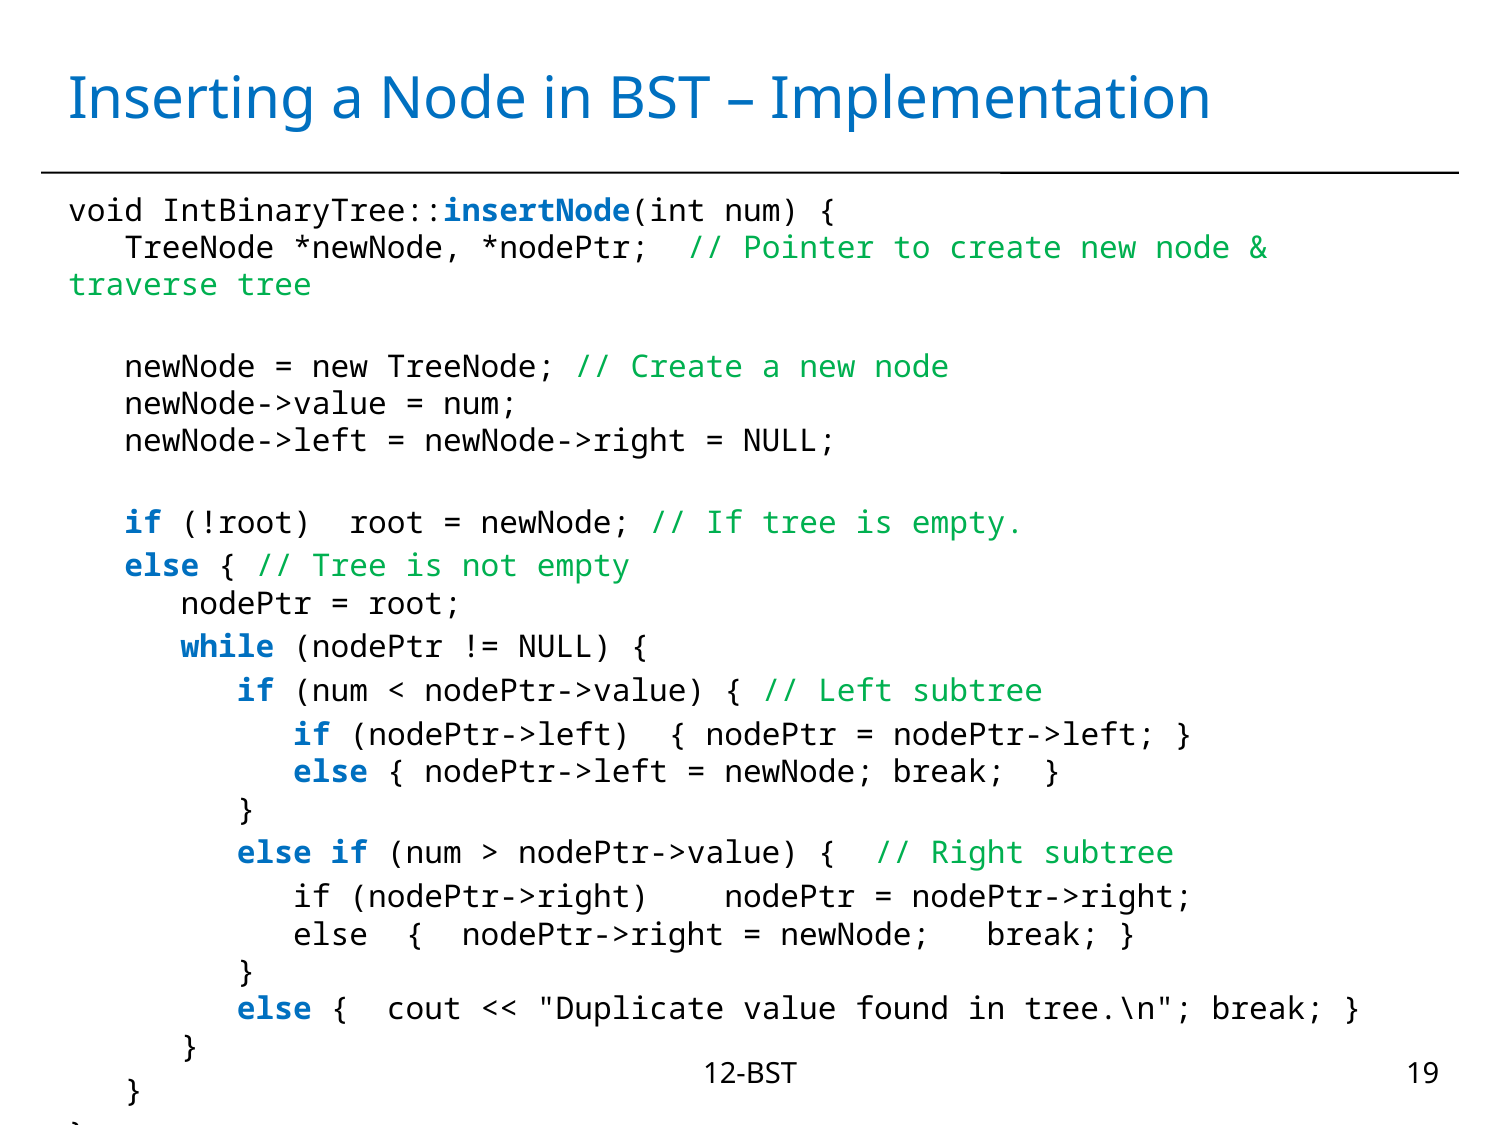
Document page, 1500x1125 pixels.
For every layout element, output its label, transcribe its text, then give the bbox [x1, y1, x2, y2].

slide_number 19 [1104, 1046, 1455, 1125]
footer 12-BST [502, 1046, 999, 1125]
title Inserting a Node in BST – Implementation [52, 30, 1448, 159]
list void IntBinaryTree::insertNode(int num) { TreeNode *newNode, *nodePtr; // Pointer to create new node & traverse tree newNode = new TreeNode; // Create a new node newNode->value = num; newNode->left = newNode->right = NULL; if (!root) root = newNode; // If tree is empty. else { // Tree is not empty nodePtr = root; while (nodePtr != NULL) { if (num < nodePtr->value) { // Left subtree if (nodePtr->left) { nodePtr = nodePtr->left; } else { nodePtr->left = newNode; break; } } else if (num > nodePtr->value) { // Right subtree if (nodePtr->right) nodePtr = nodePtr->right; else { nodePtr->right = newNode; break; } } else { cout << "Duplicate value found in tree.\n"; break; } } } } [52, 181, 1448, 1022]
